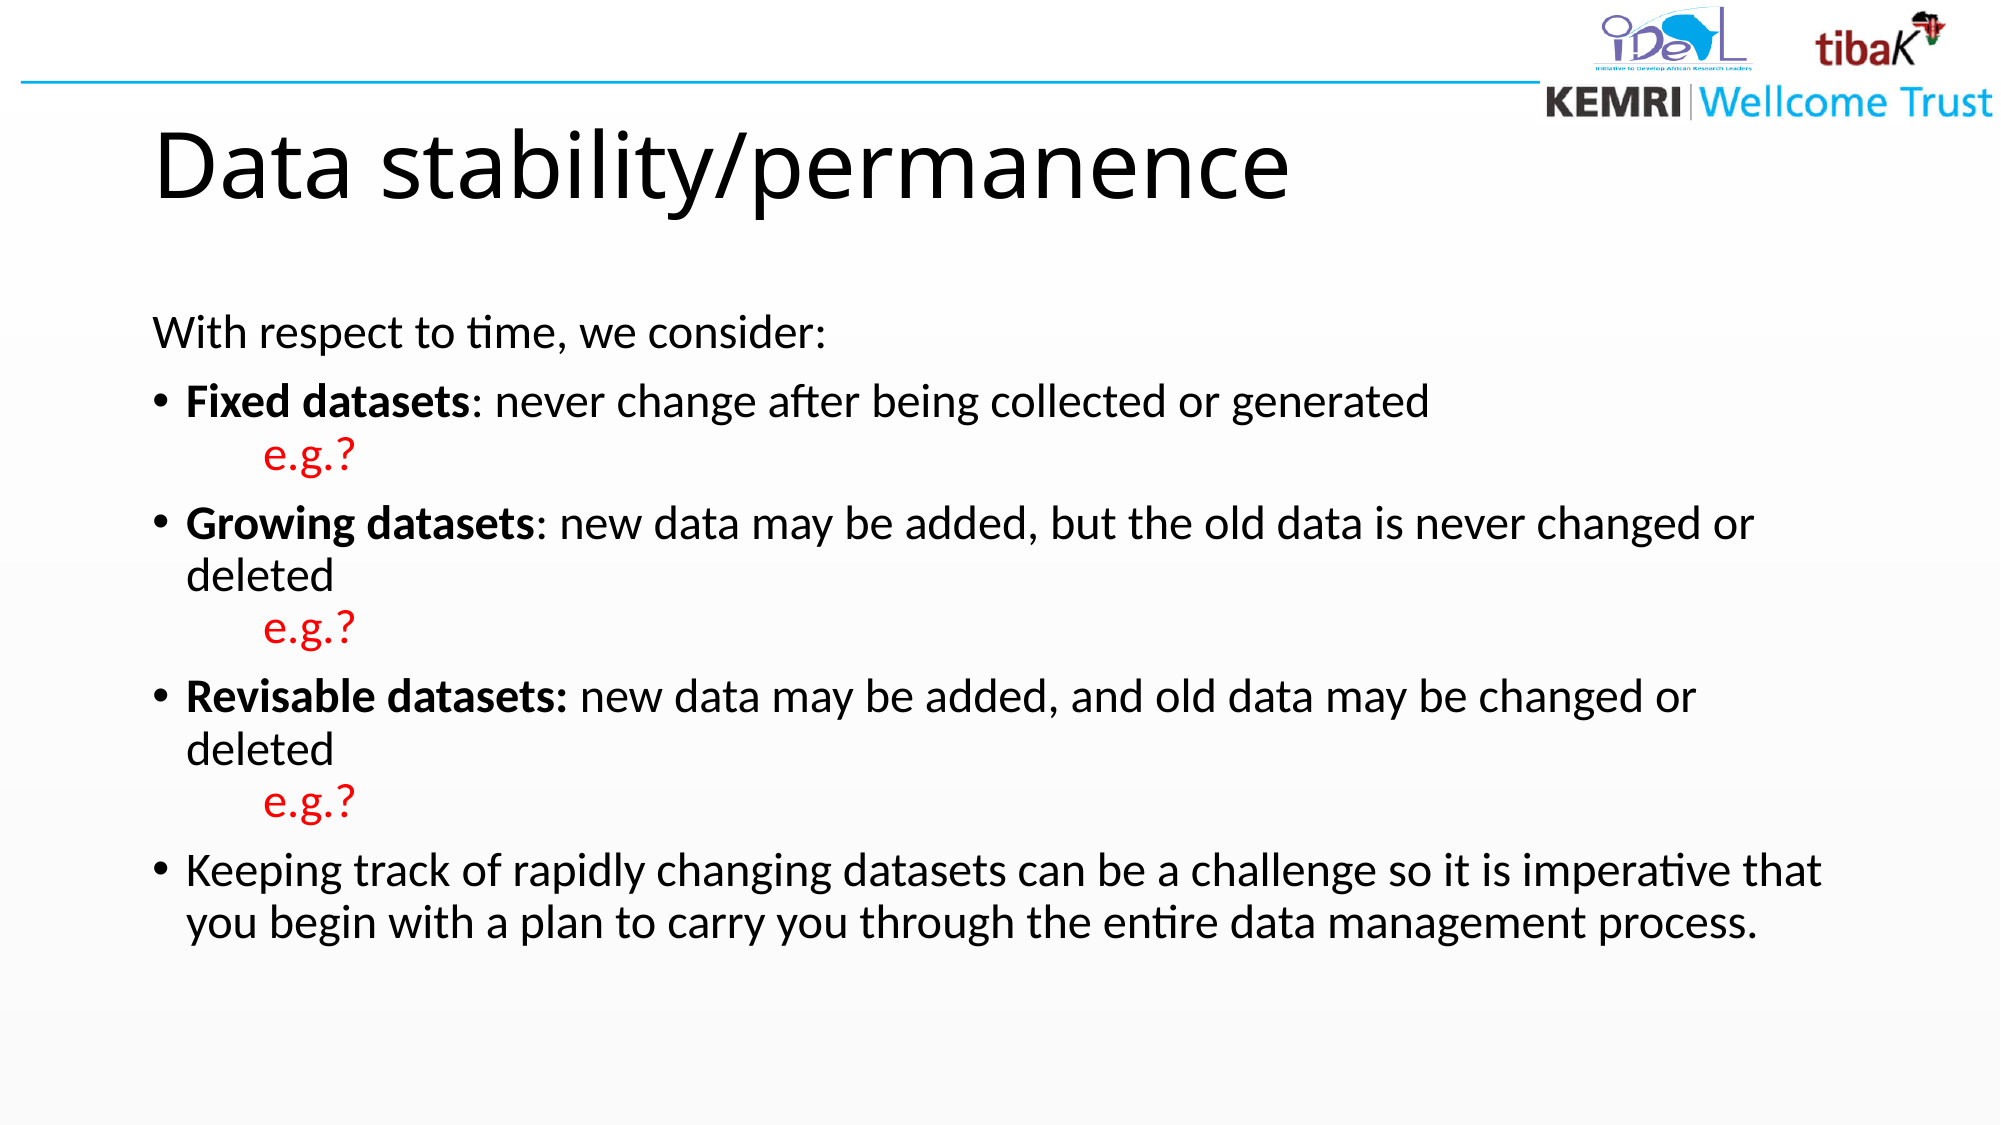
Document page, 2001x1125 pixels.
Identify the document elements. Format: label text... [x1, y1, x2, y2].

list With respect to time, we consider: Fixed datasets: never change after being collected or generated e.g.? Growing datasets: new data may be added, but the old data is never changed or deleted e.g.? Revisable datasets: new data may be added, and old data may be changed or deleted e.g.? Keeping track of rapidly changing datasets can be a challenge so it is imperative that you begin with a plan to carry you through the entire data management process. [137, 299, 1863, 1014]
picture [1540, 0, 2000, 124]
title Data stability/permanence [137, 59, 1863, 278]
